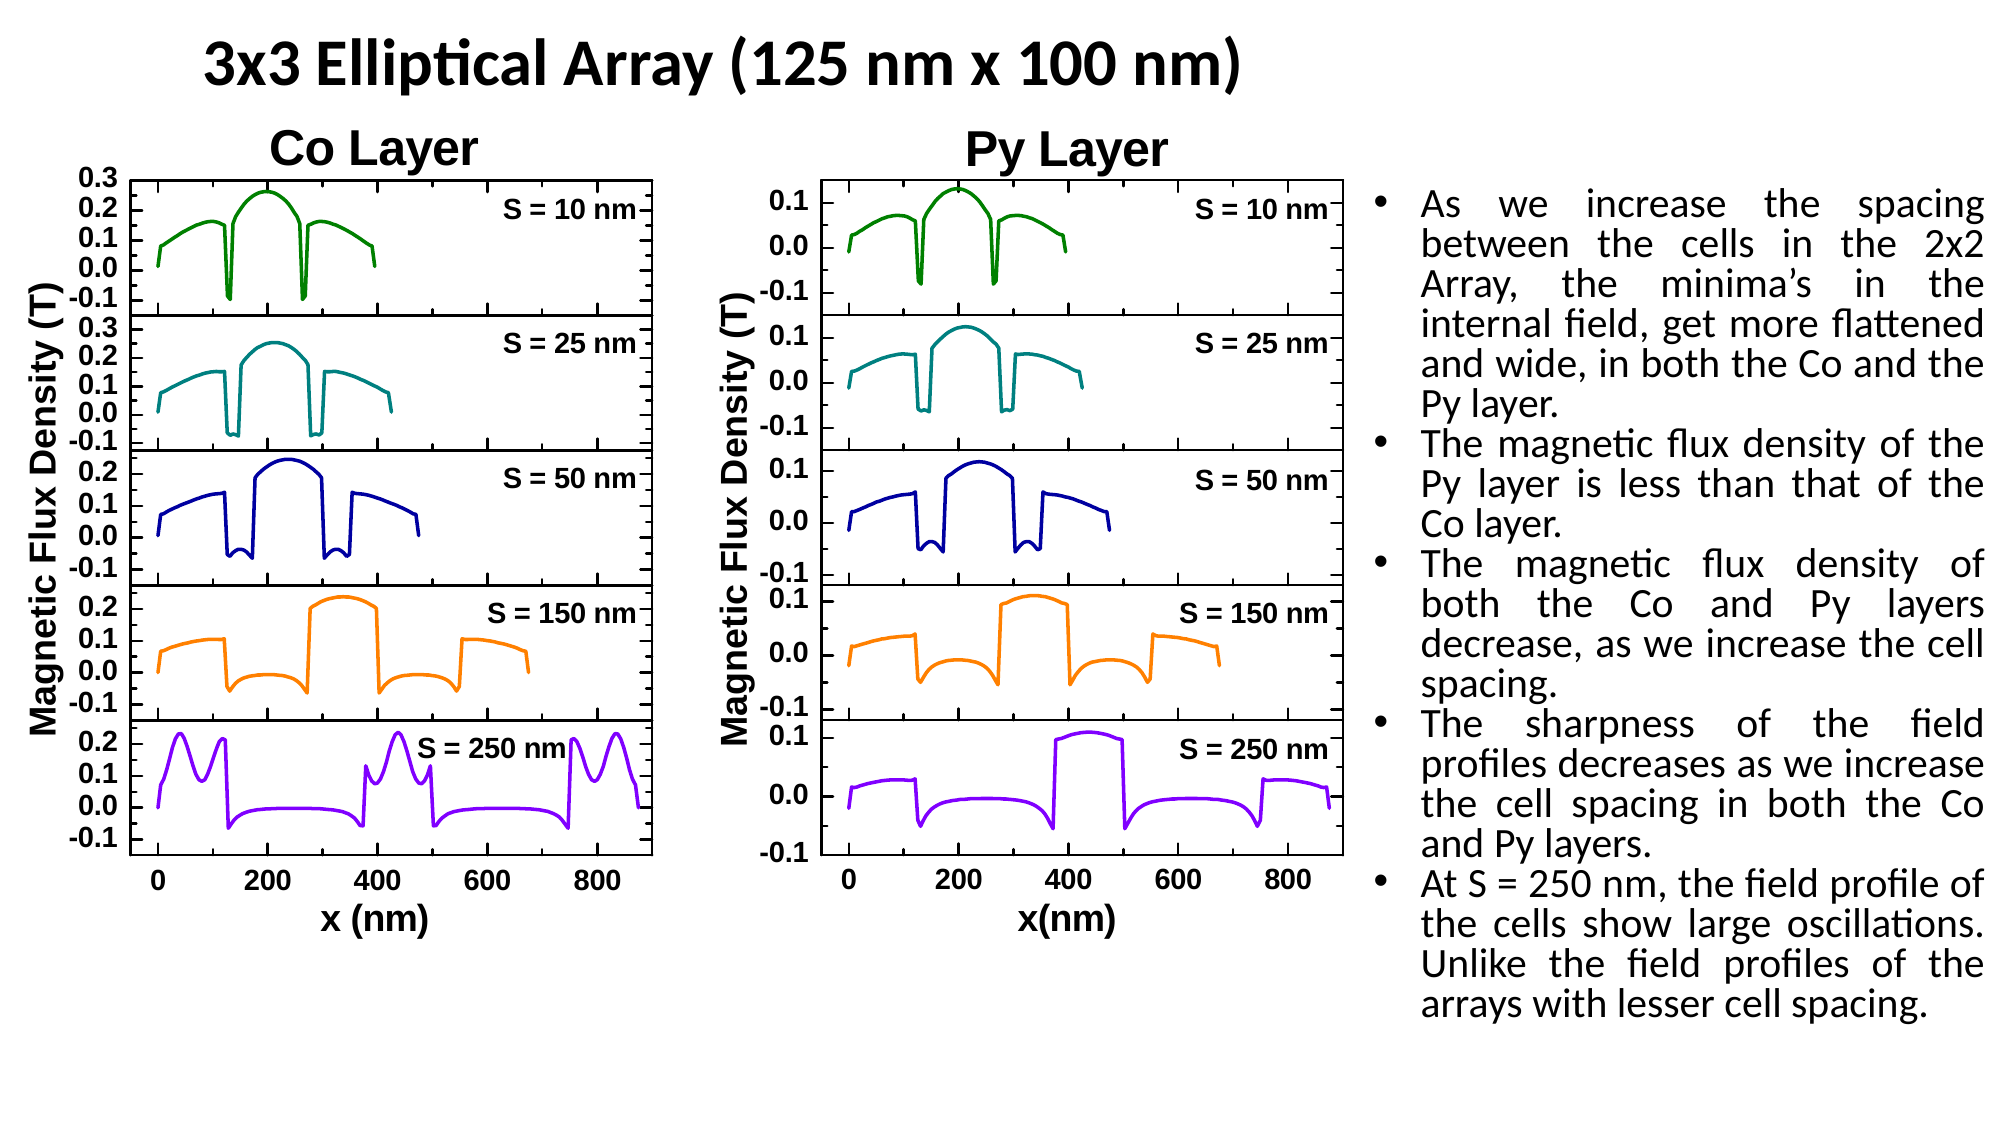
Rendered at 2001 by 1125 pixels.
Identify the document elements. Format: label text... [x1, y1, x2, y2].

text_box As we increase the spacing between the cells in the 2x2 Array, the minima’s in the internal field, get more flattened and wide, in both the Co and the Py layer. The magnetic flux density of the Py layer is less than that of the Co layer. The magnetic flux density of both the Co and Py layers decrease, as we increase the cell spacing. The sharpness of the field profiles decreases as we increase the cell spacing in both the Co and Py layers. At S = 250 nm, the field profile of the cells show large oscillations. Unlike the field profiles of the arrays with lesser cell spacing. [1578, 178, 2000, 1073]
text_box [12, 11, 1578, 1125]
